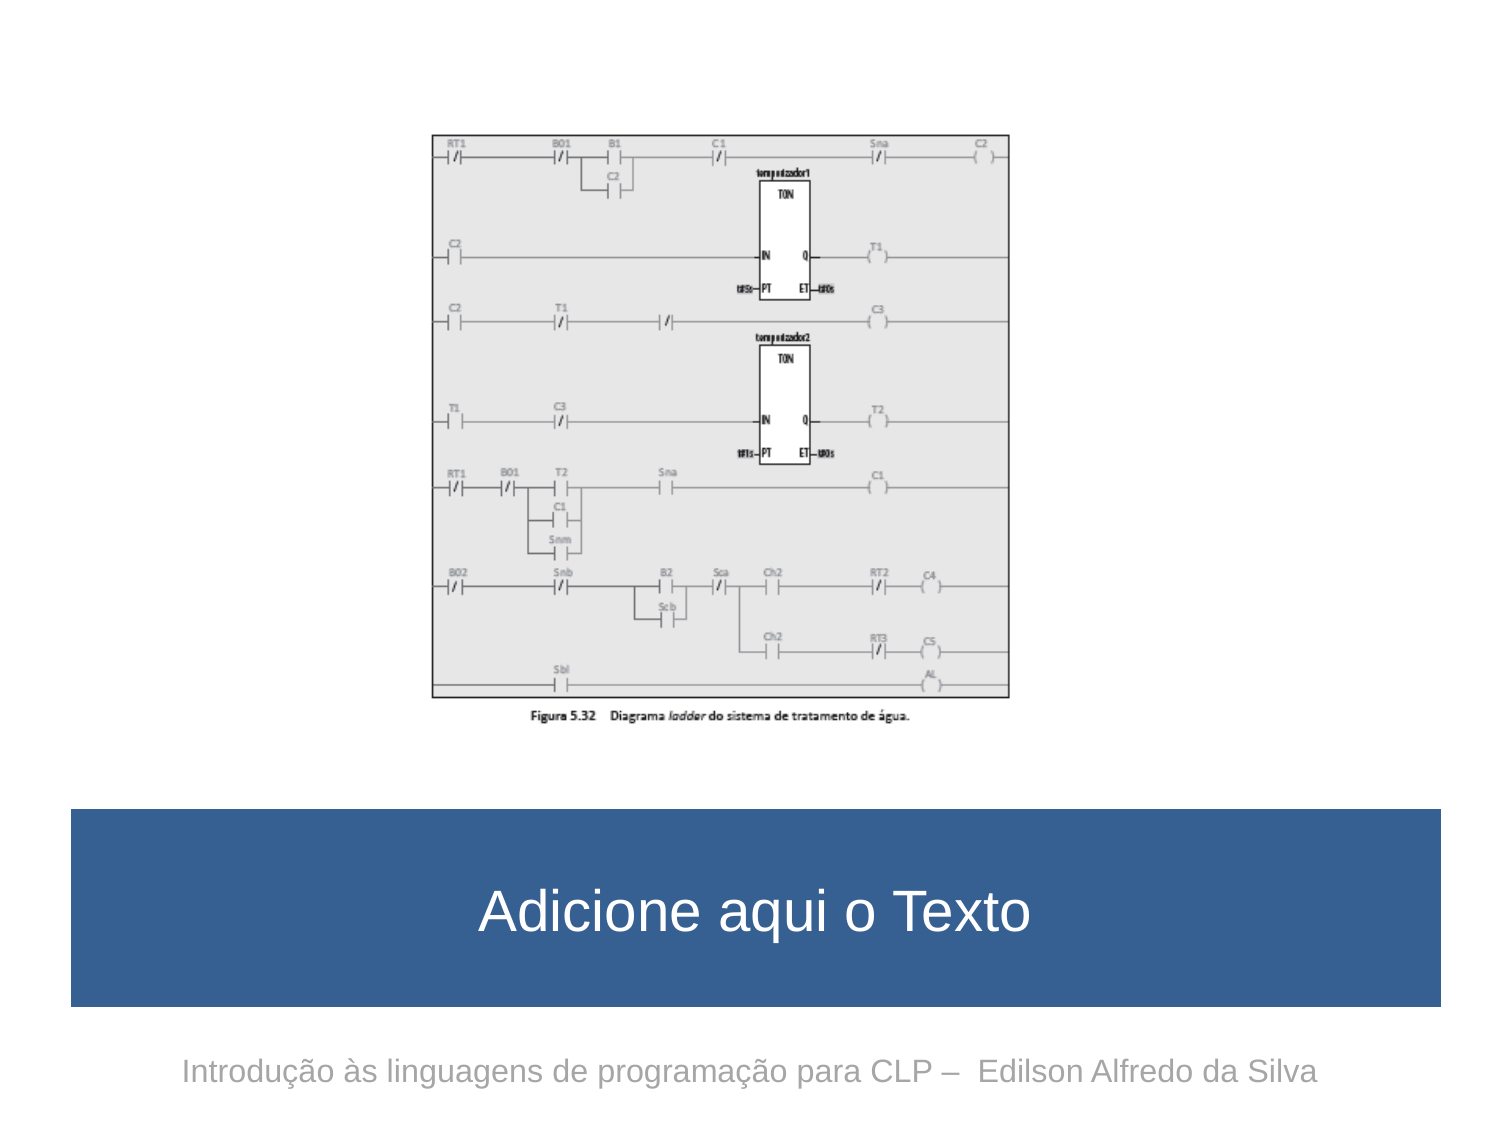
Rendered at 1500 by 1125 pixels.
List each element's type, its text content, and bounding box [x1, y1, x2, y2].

picture [407, 113, 1024, 733]
footer Introdução às linguagens de programação para CLP – Edilson Alfredo da Silva [0, 1042, 1500, 1103]
text_box Adicione aqui o Texto [70, 808, 1442, 1008]
